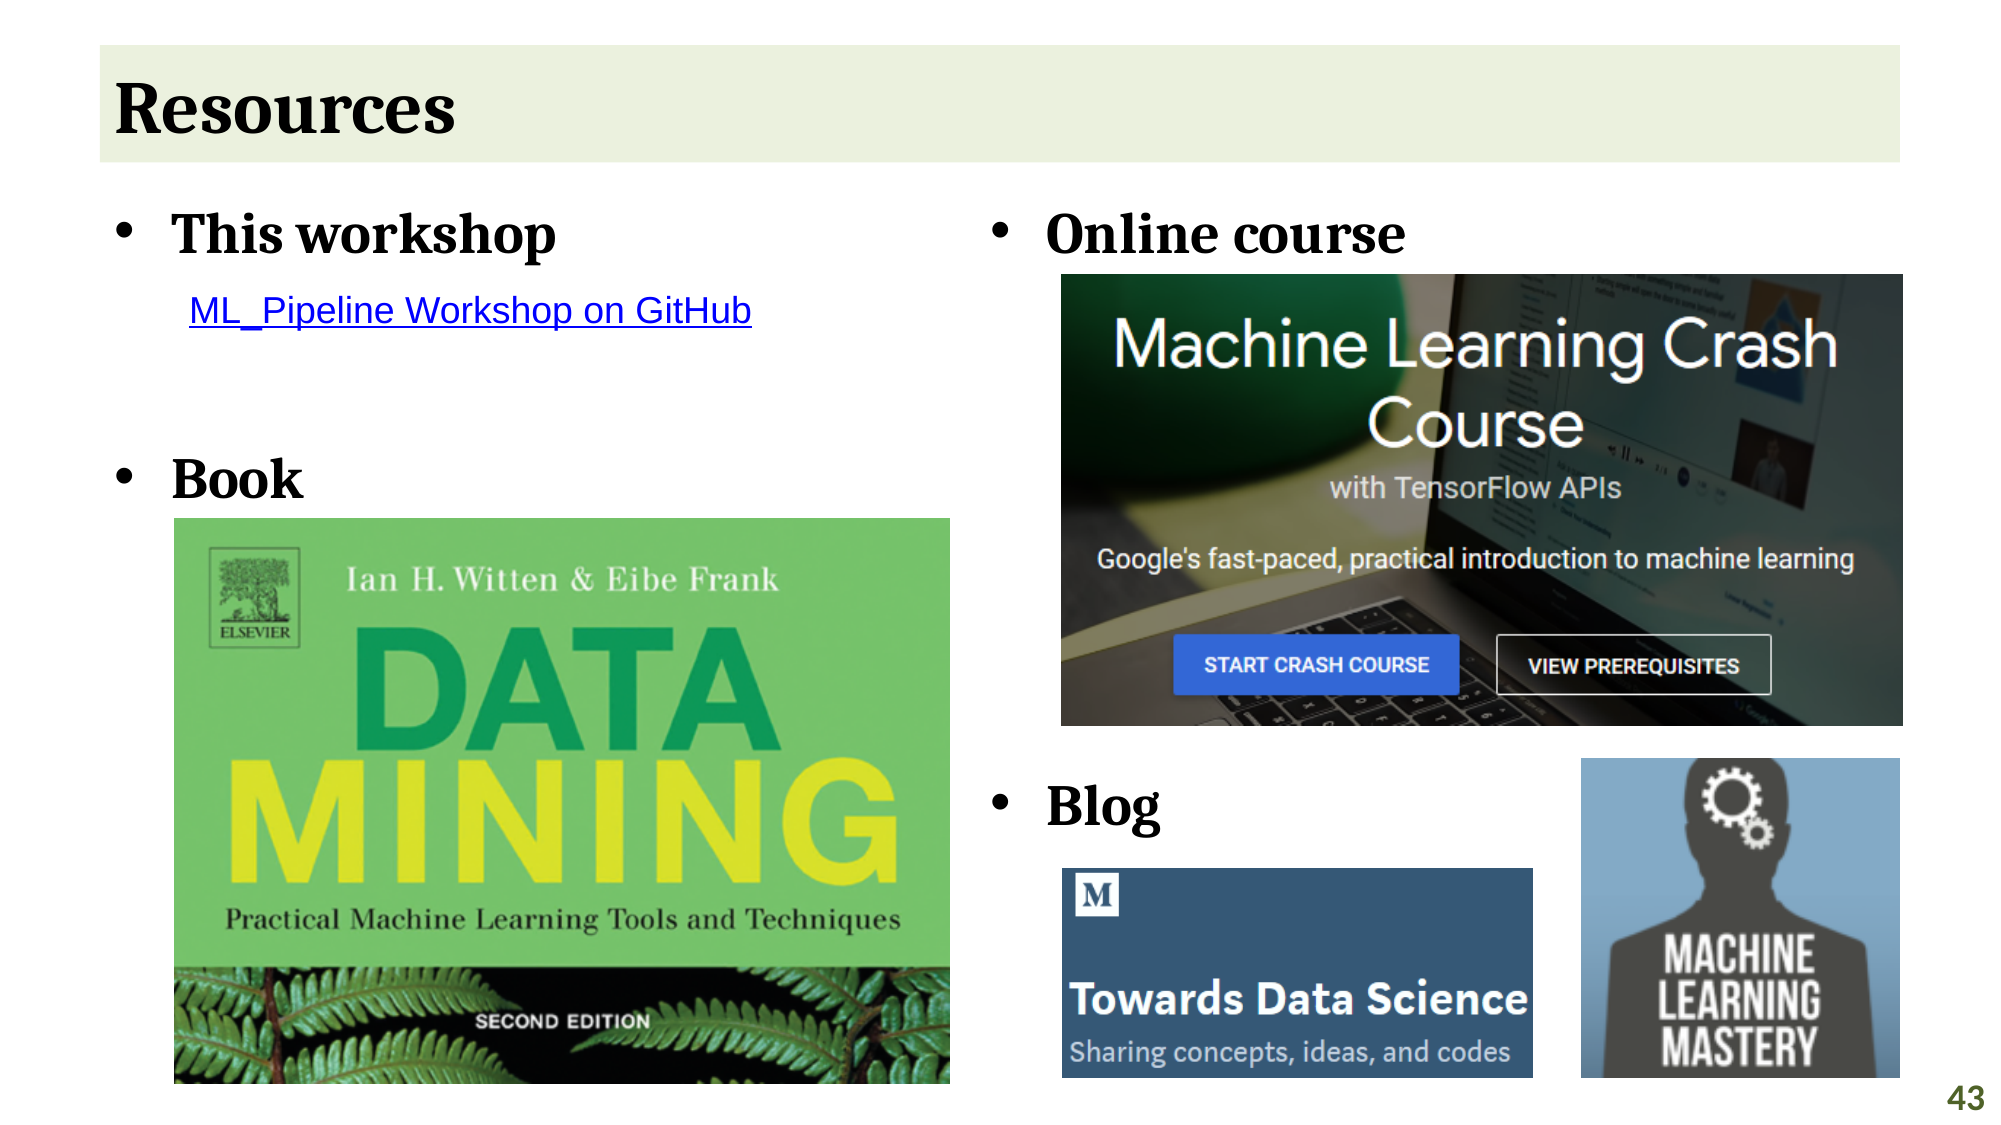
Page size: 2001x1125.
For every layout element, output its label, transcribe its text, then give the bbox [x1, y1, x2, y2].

picture [174, 518, 951, 1085]
text_box ML_Pipeline Workshop on GitHub [174, 279, 767, 339]
title Resources [99, 44, 1901, 163]
picture [1060, 274, 1903, 726]
picture [1580, 758, 1901, 1078]
slide_number 43 [1899, 1065, 2000, 1125]
list This workshop Book [99, 187, 974, 1066]
picture [1062, 868, 1533, 1078]
list Online course Blog [974, 187, 1859, 1066]
